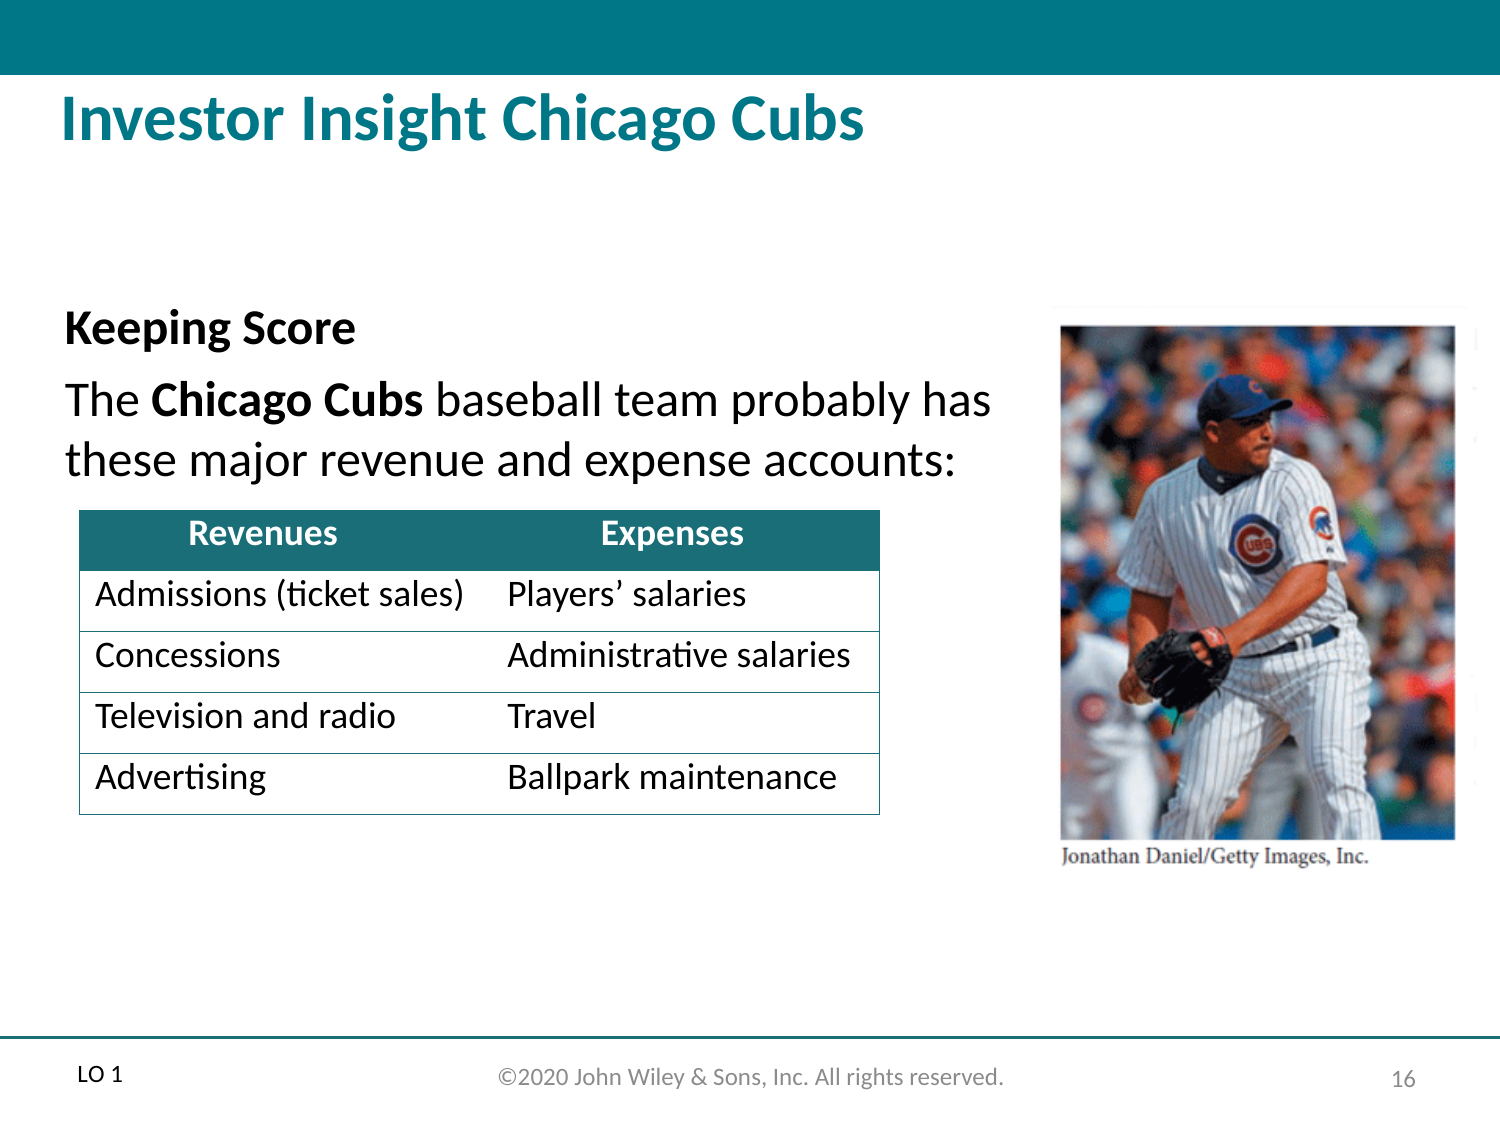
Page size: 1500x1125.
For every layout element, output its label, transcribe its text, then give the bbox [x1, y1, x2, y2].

list L O 1 [62, 1053, 155, 1099]
table_cell Travel [492, 693, 879, 753]
table_cell Administrative salaries [492, 632, 879, 692]
table_cell Players’ salaries [492, 571, 879, 631]
table_header Expenses [492, 511, 879, 570]
table_cell Admissions (ticket sales) [80, 571, 492, 631]
table_cell Television and radio [80, 693, 492, 753]
table_cell Ballpark maintenance [492, 754, 879, 814]
table_cell Concessions [80, 632, 492, 692]
table_cell Advertising [80, 754, 492, 814]
picture [1039, 305, 1479, 884]
title Investor Insight Chicago Cubs [45, 75, 1447, 235]
table_header Revenues [80, 511, 492, 570]
list Keeping Score The Chicago Cubs baseball team probably has these major revenue and expense accounts: [50, 287, 1033, 525]
